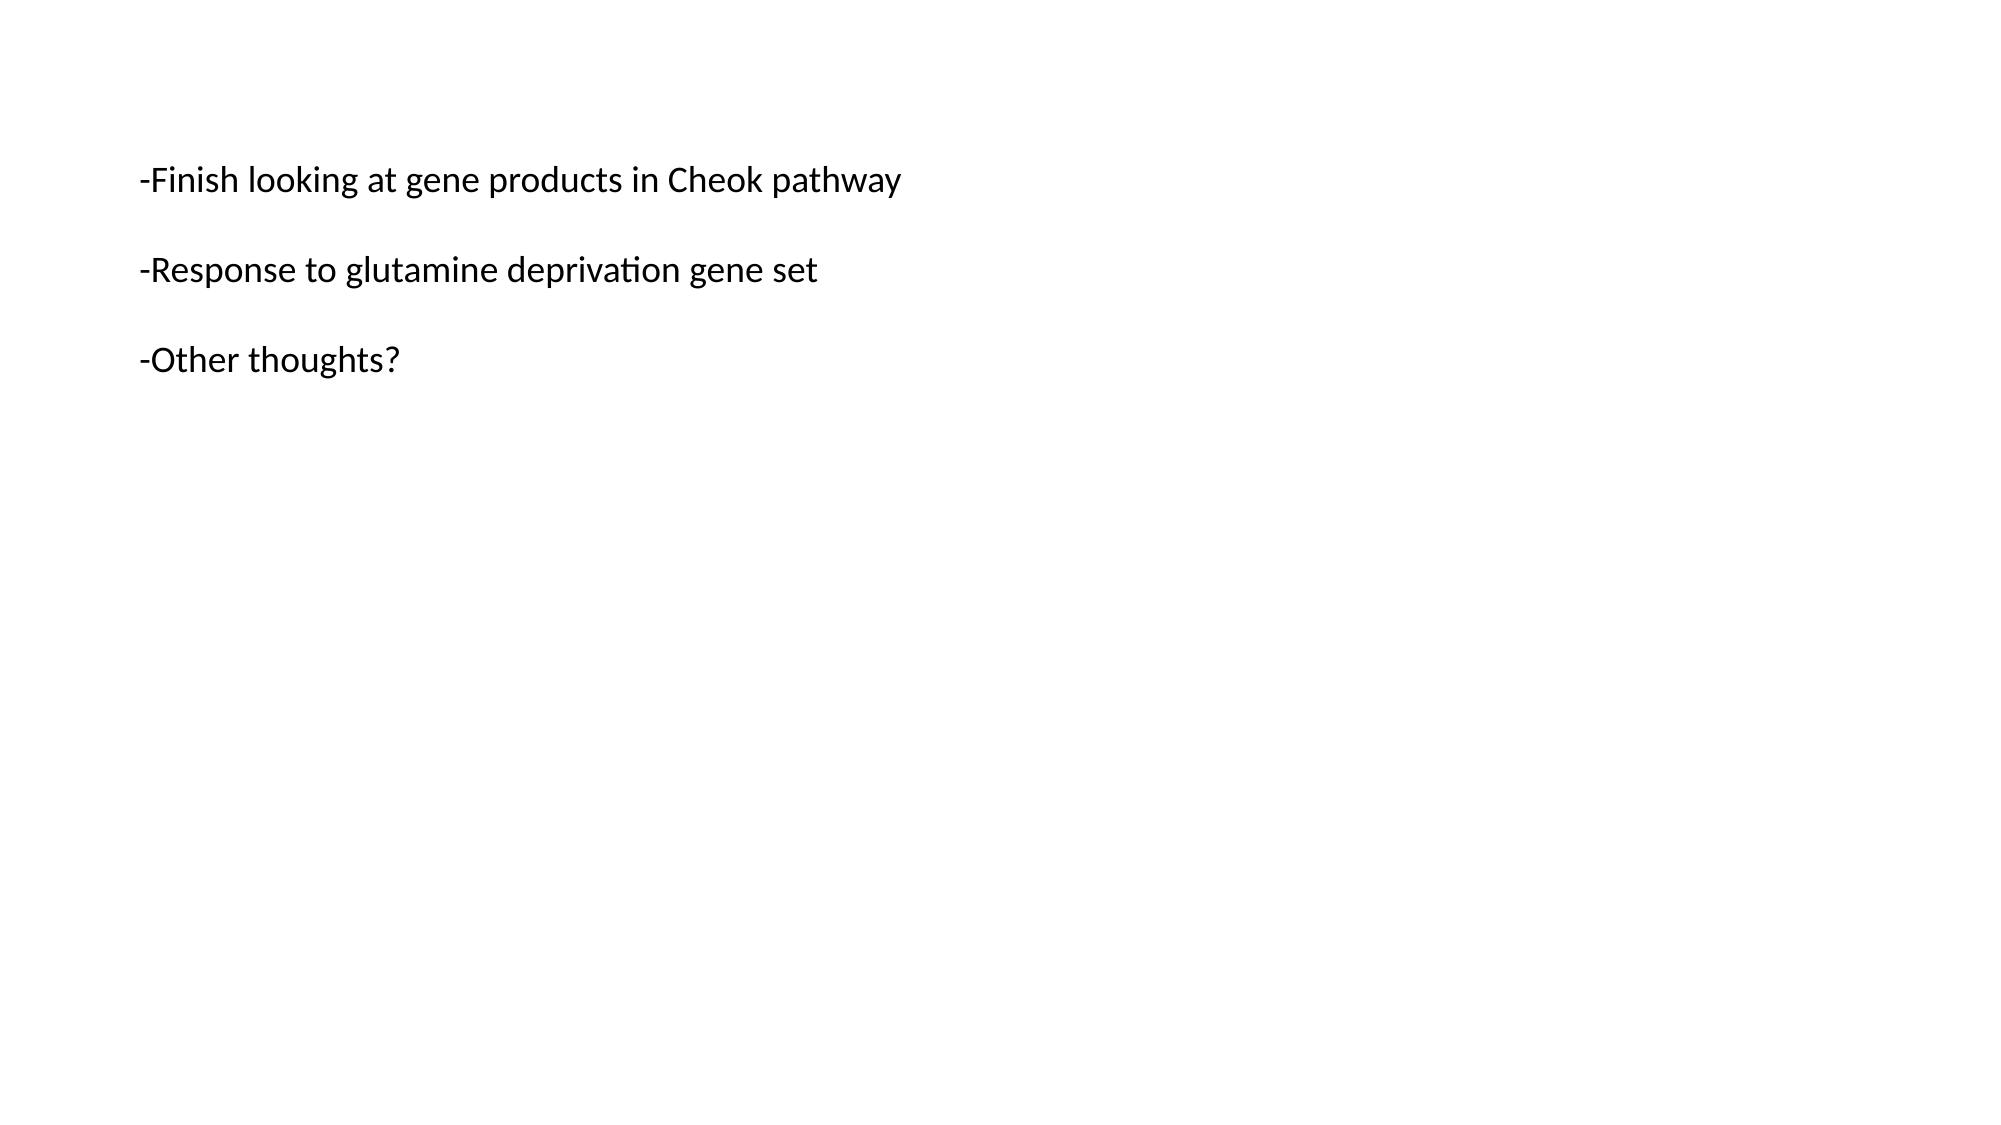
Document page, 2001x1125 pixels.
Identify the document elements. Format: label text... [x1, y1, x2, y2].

text_box -Finish looking at gene products in Cheok pathway -Response to glutamine deprivation gene set -Other thoughts? [124, 147, 1856, 388]
